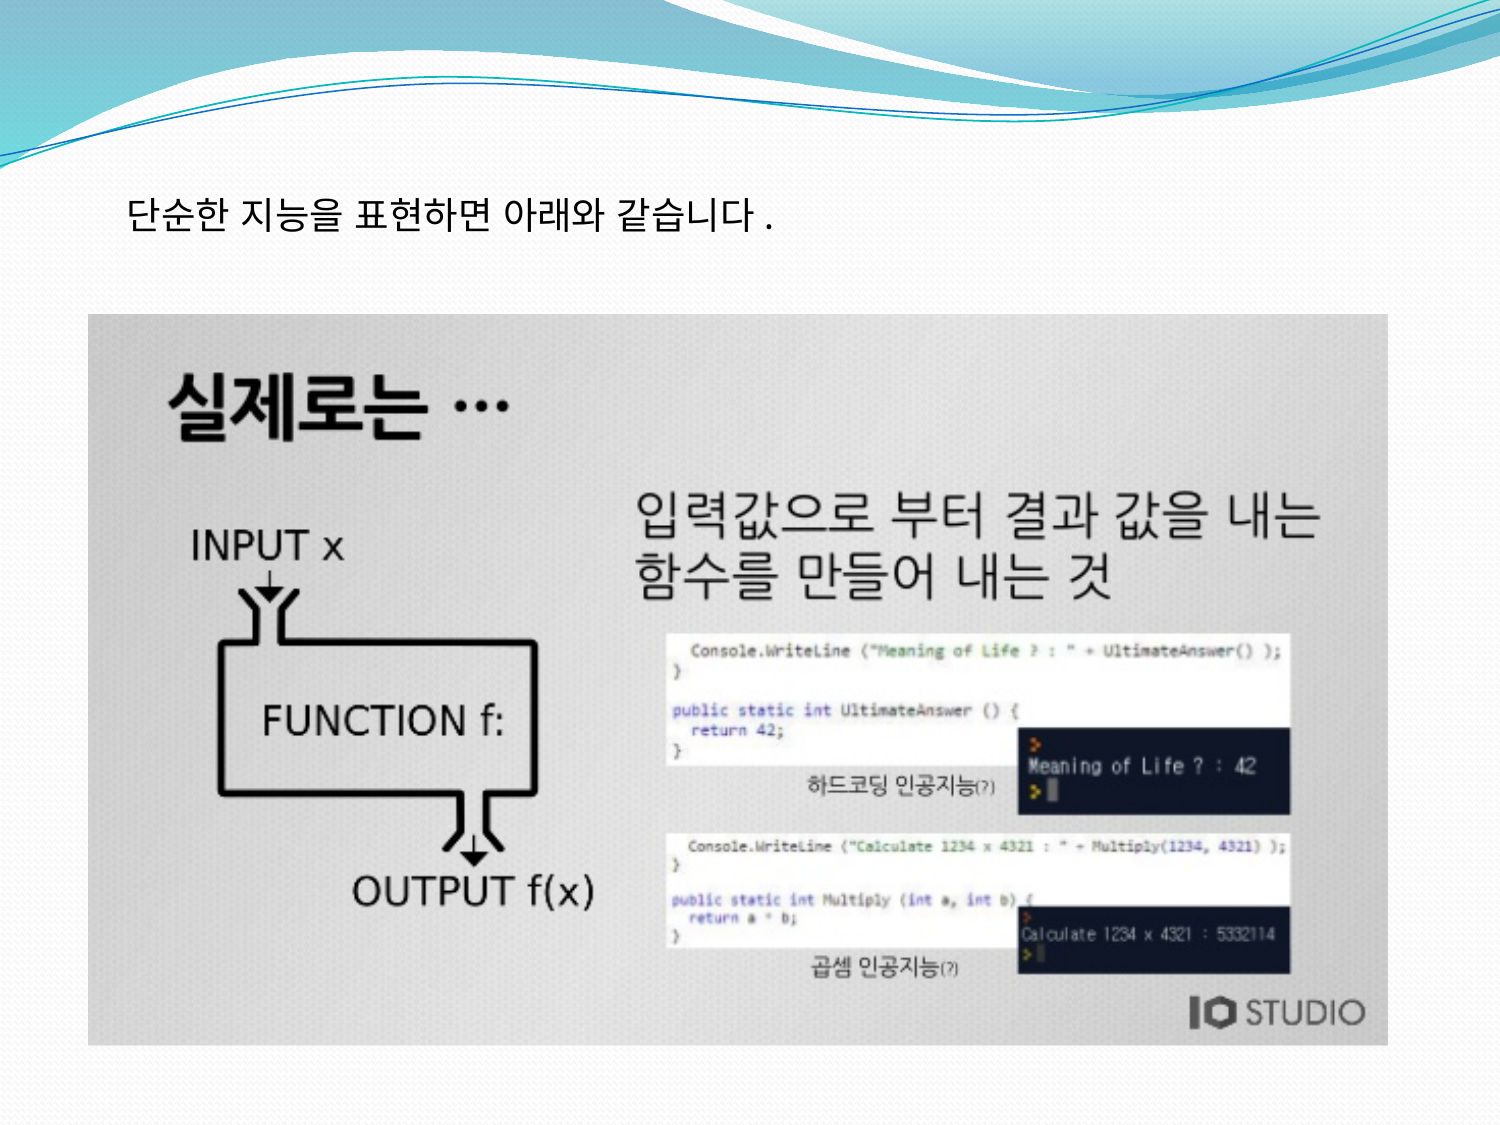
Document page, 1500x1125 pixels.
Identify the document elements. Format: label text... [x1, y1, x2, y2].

picture [88, 314, 1389, 1048]
text_box 단순한 지능을 표현하면 아래와 같습니다. [112, 184, 1341, 245]
